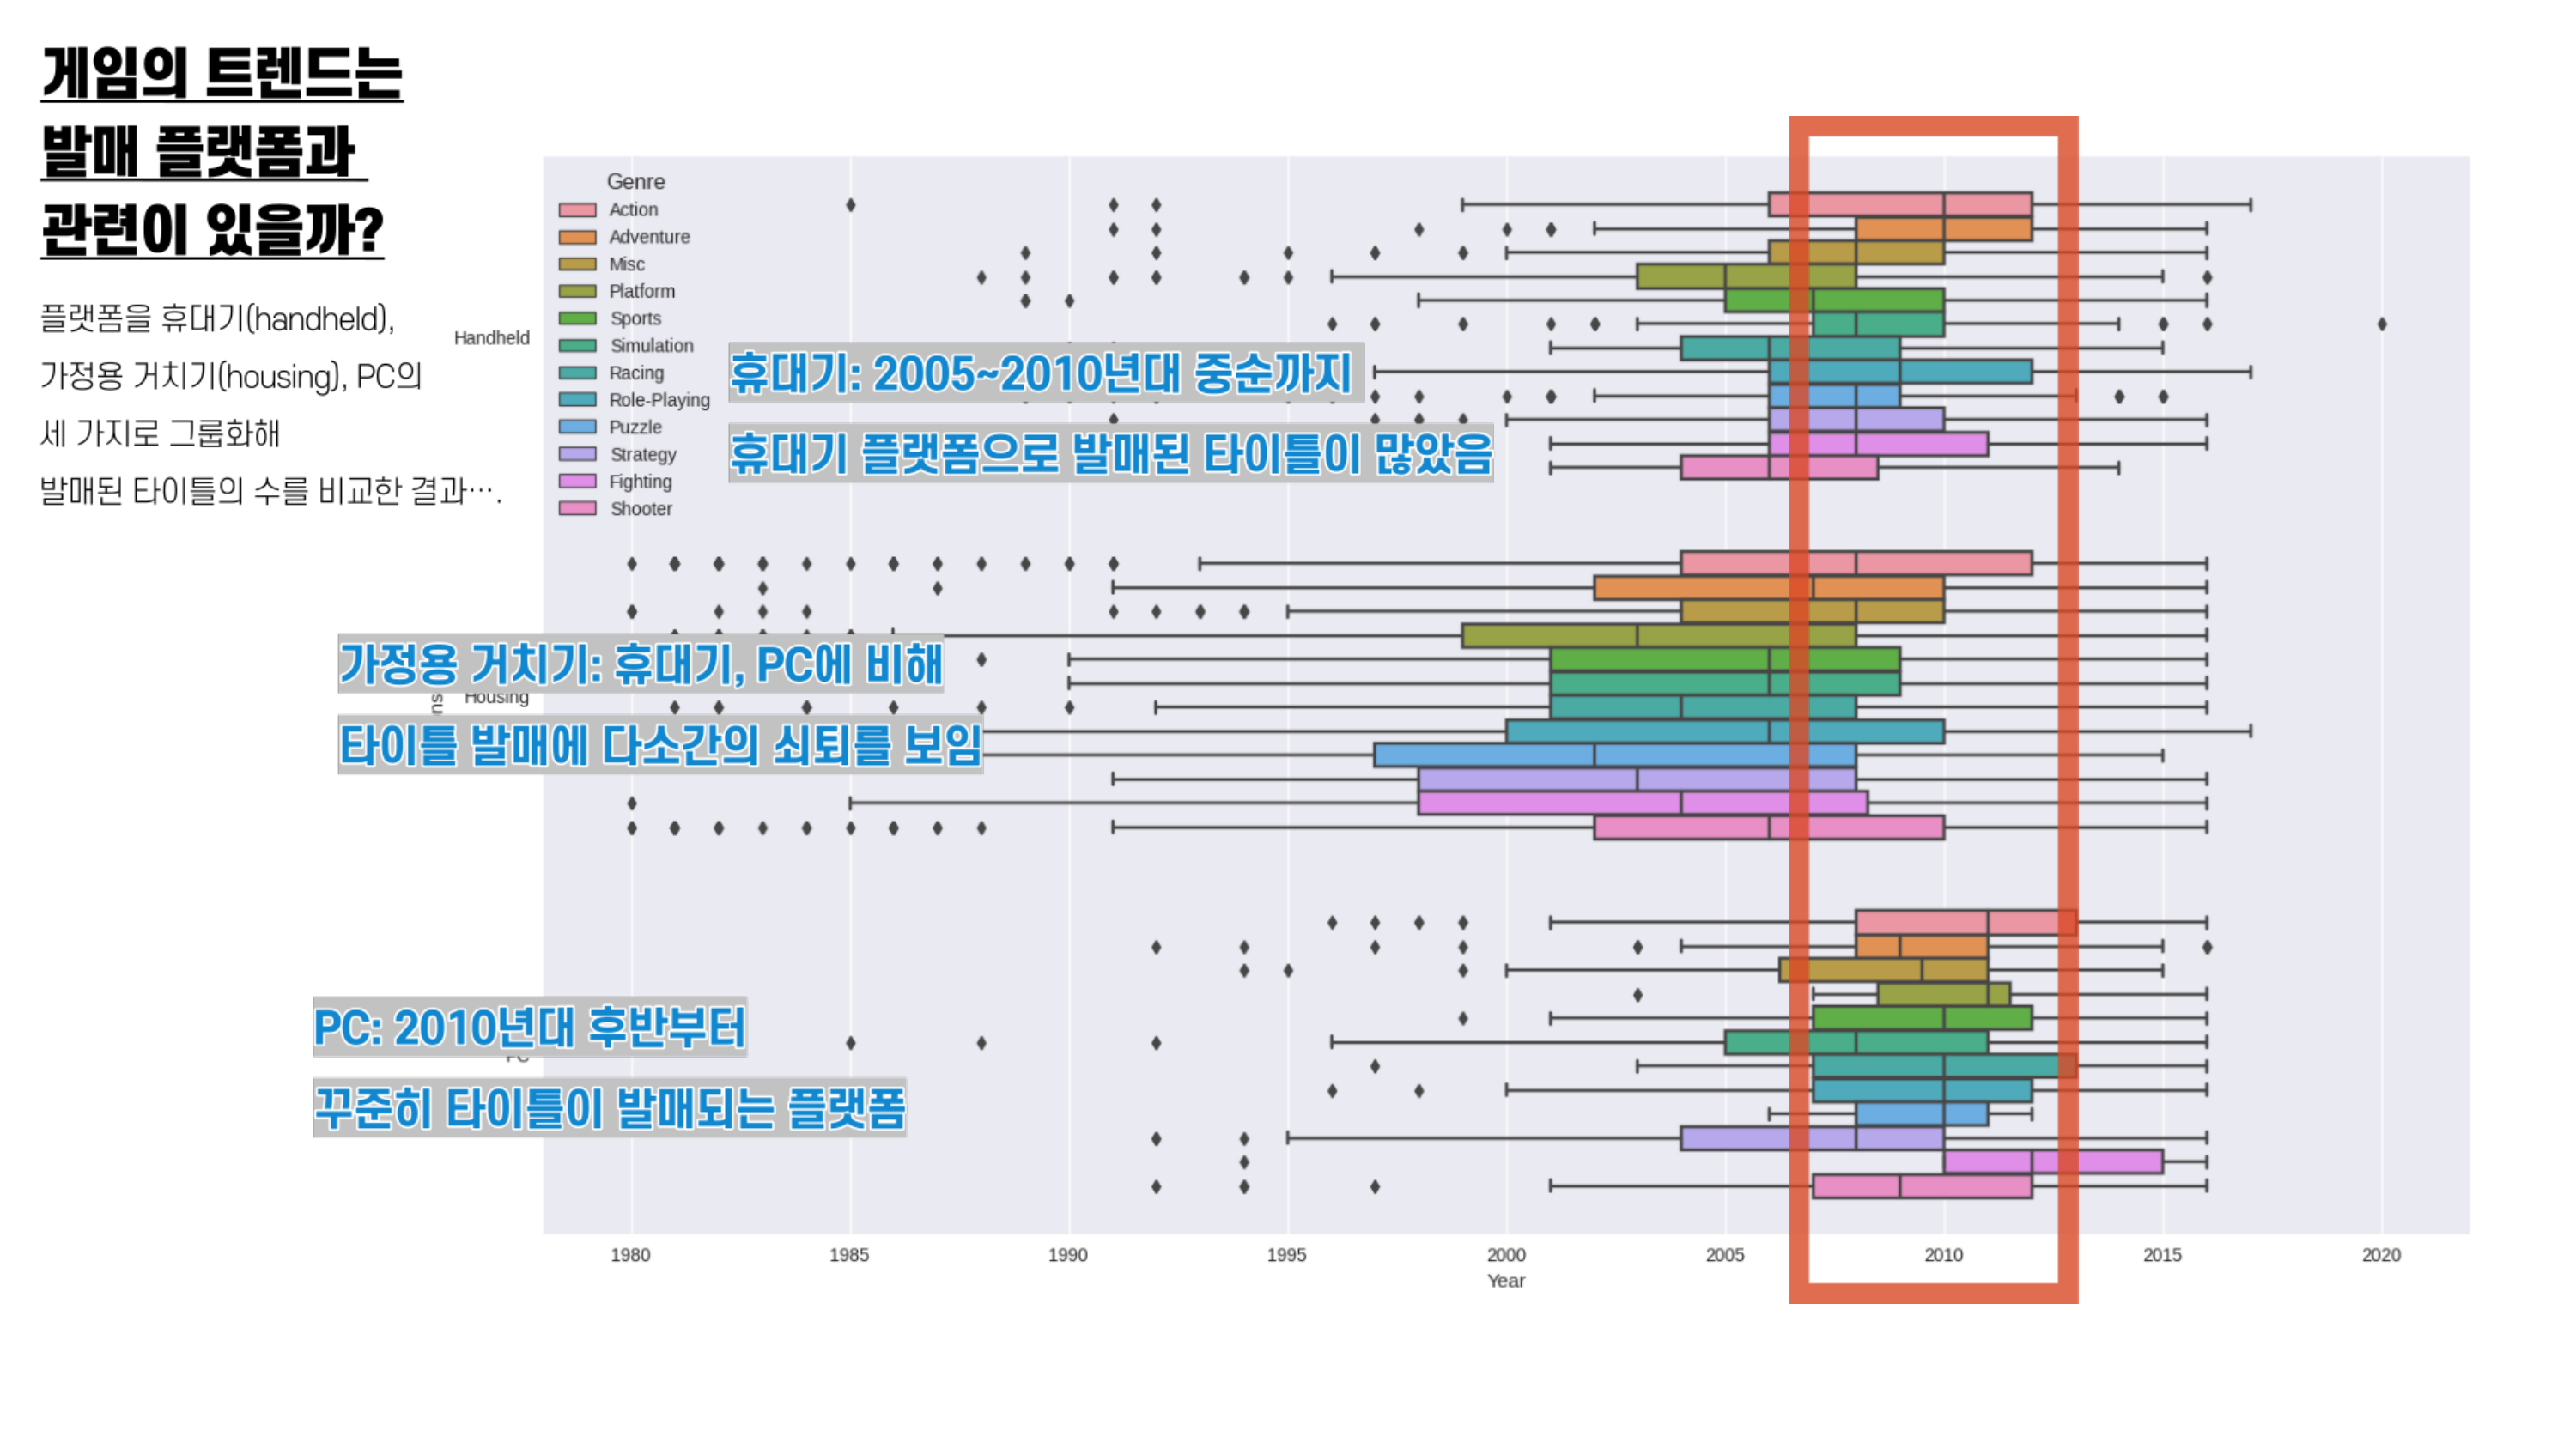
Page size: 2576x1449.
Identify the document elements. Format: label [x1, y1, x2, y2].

picture [33, 27, 528, 535]
text_box [2082, 145, 2482, 1303]
picture [296, 979, 961, 1201]
text_box [416, 145, 1784, 1303]
text_box [1789, 115, 2079, 1305]
picture [712, 325, 1547, 547]
picture [320, 616, 1036, 838]
